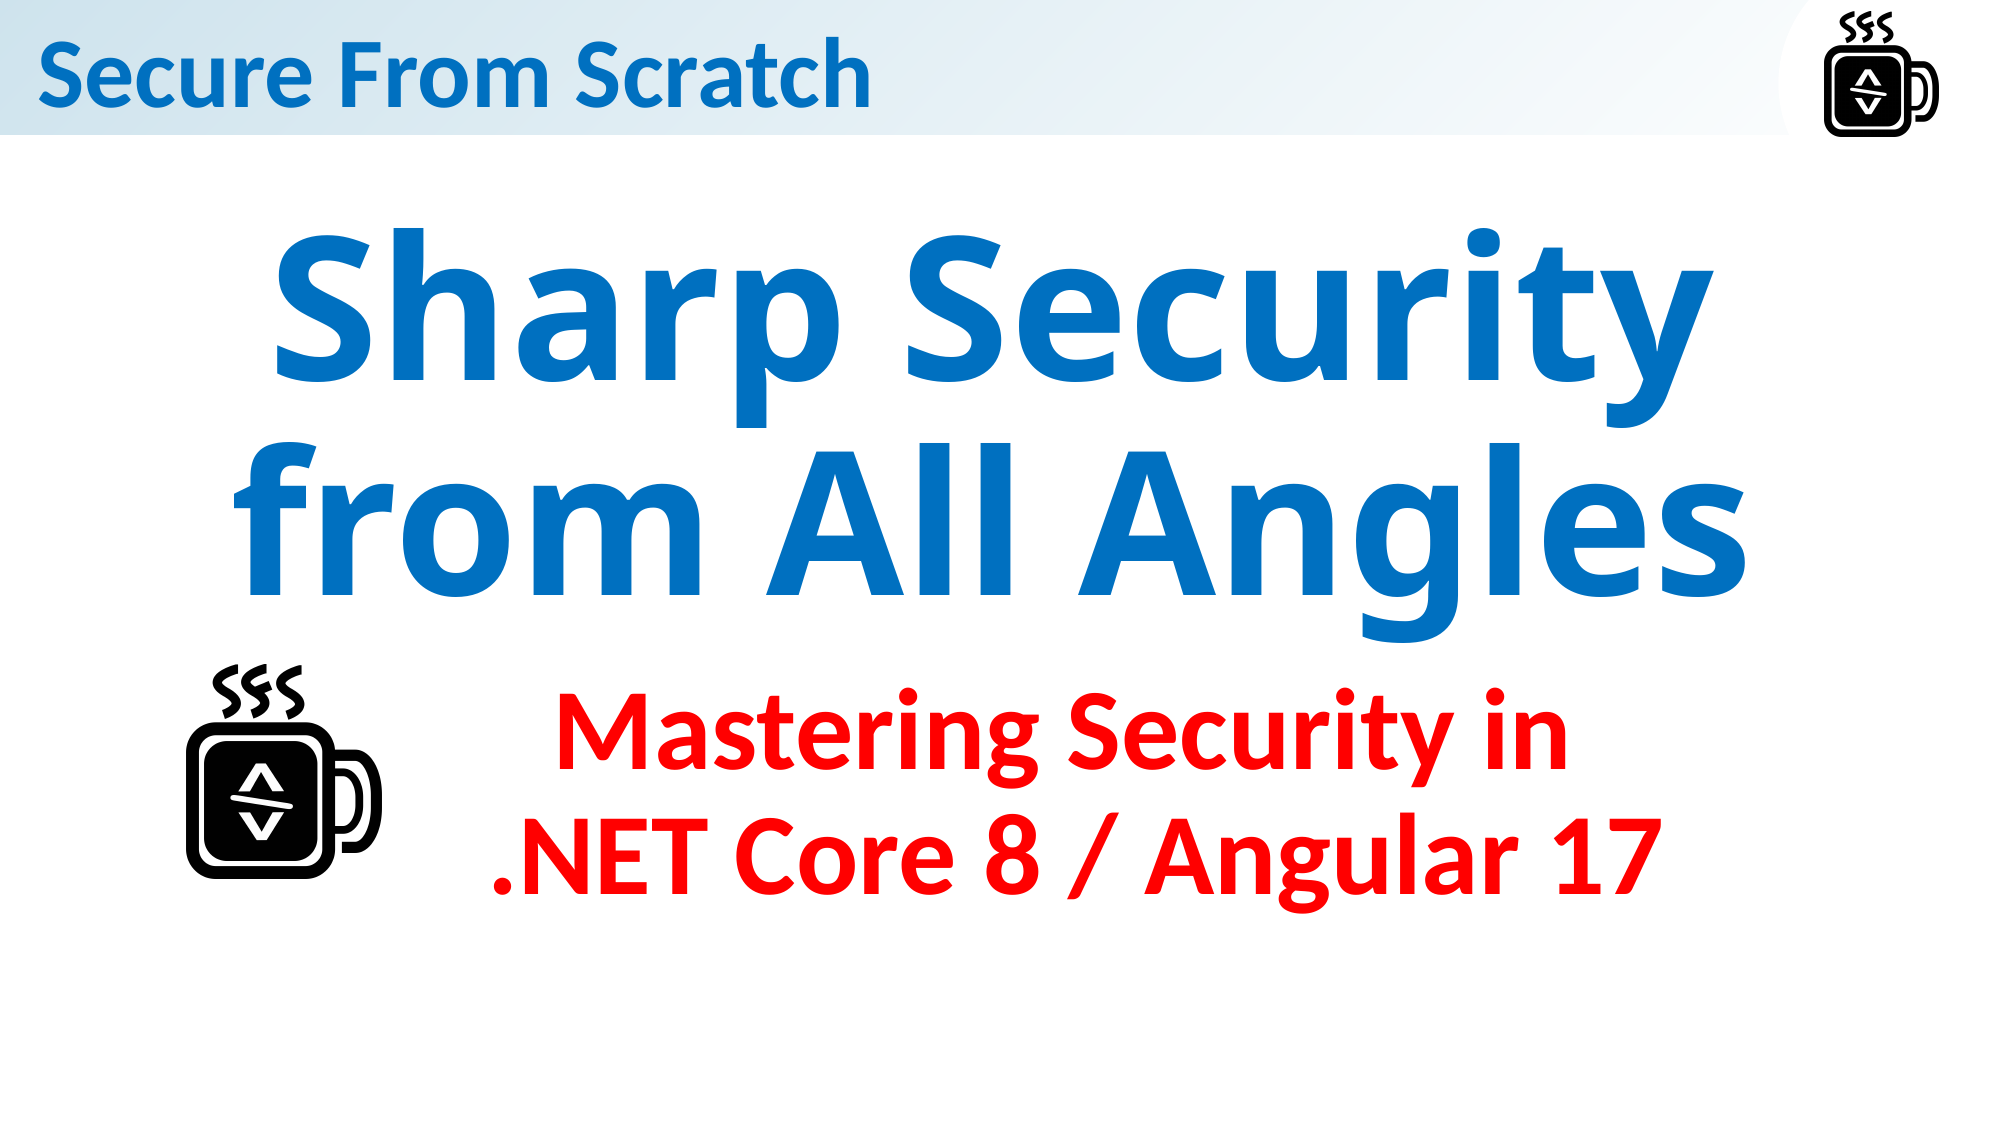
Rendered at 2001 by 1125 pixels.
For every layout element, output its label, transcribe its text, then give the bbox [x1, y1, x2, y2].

subtitle Mastering Security in .NET Core 8 / Angular 17 [326, 661, 1827, 934]
text_box Secure From Scratch [0, 0, 1778, 135]
title Sharp Security from All Angles [107, 255, 1877, 647]
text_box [1778, 0, 2000, 214]
picture [186, 664, 383, 879]
